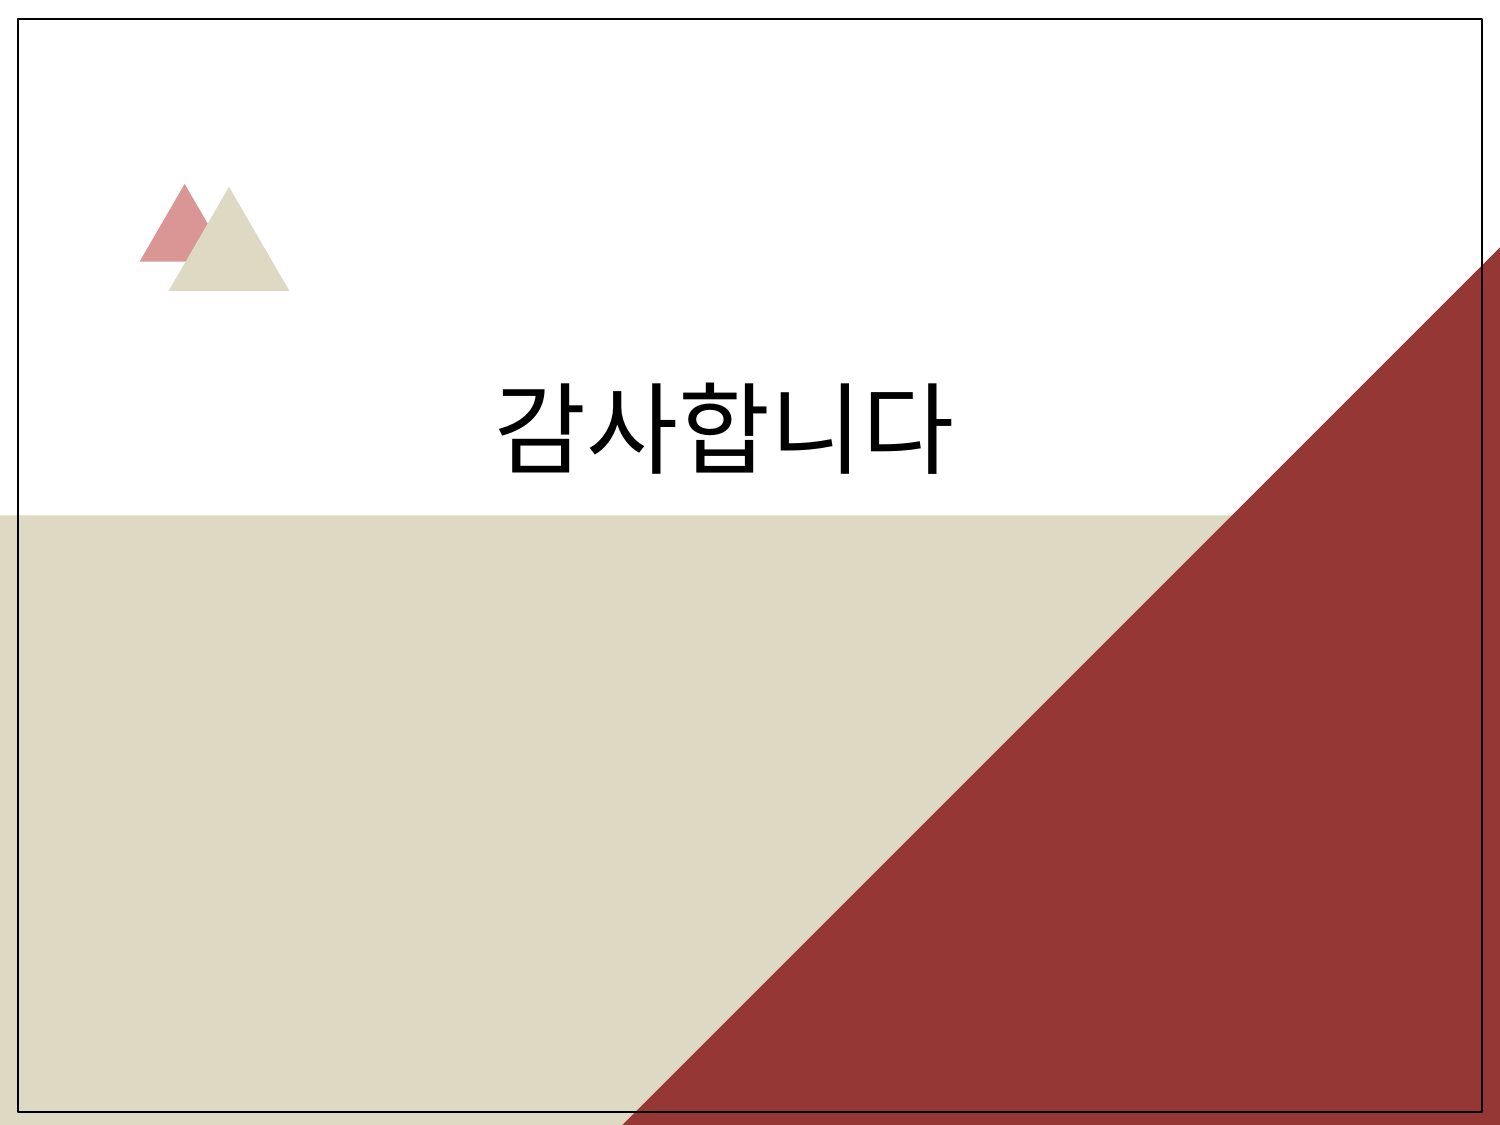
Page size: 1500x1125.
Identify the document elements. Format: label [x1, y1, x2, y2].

text_box [16, 17, 1484, 242]
text_box [139, 183, 290, 291]
text_box [0, 243, 1500, 1125]
